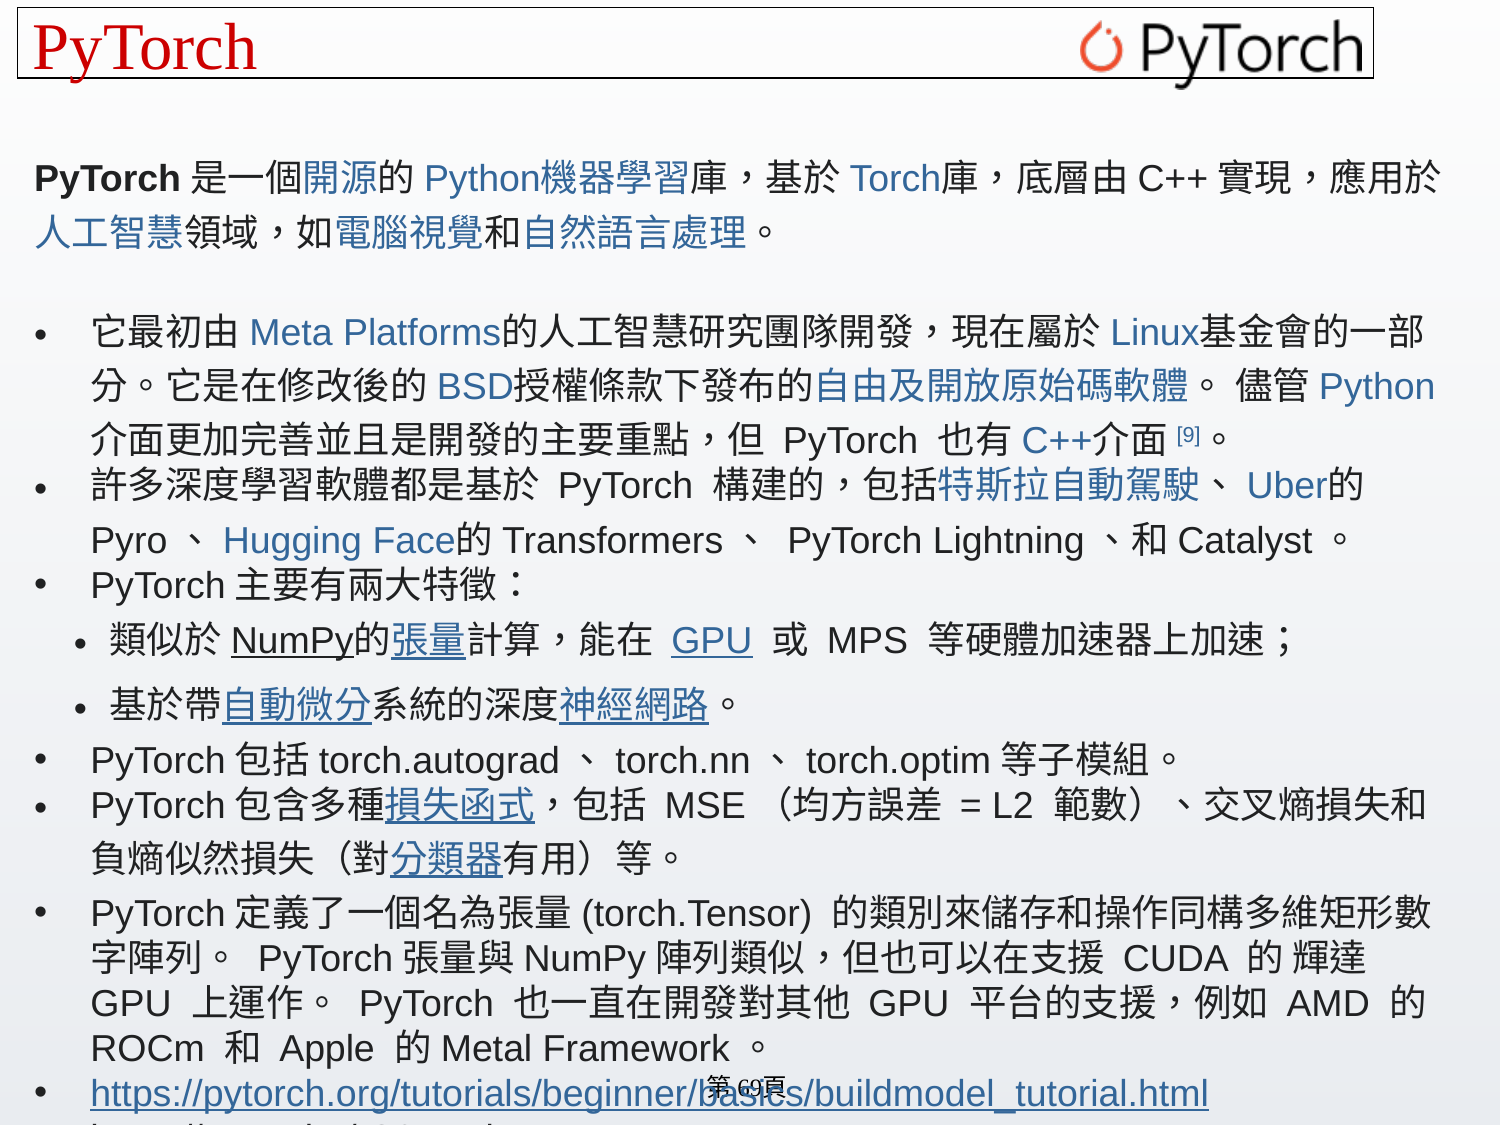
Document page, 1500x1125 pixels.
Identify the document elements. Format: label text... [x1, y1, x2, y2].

list PyTorch是一個開源的Python機器學習庫，基於Torch庫，底層由C++實現，應用於人工智慧領域，如電腦視覺和自然語言處理。 它最初由Meta Platforms的人工智慧研究團隊開發，現在屬於Linux基金會的一部分。它是在修改後的BSD授權條款下發布的自由及開放原始碼軟體。 儘管Python介面更加完善並且是開發的主要重點，但 PyTorch 也有C++介面[9]。 許多深度學習軟體都是基於 PyTorch 構建的，包括特斯拉自動駕駛、Uber的Pyro、Hugging Face的Transformers、 PyTorch Lightning、和Catalyst。 PyTorch主要有兩大特徵： 類似於NumPy的張量計算，能在 GPU 或 MPS 等硬體加速器上加速； 基於帶自動微分系統的深度神經網路。 PyTorch包括torch.autograd、torch.nn、torch.optim等子模組。 PyTorch包含多種損失函式，包括 MSE（均方誤差 = L2 範數）、交叉熵損失和負熵似然損失（對分類器有用）等。 PyTorch定義了一個名為張量(torch.Tensor) 的類別來儲存和操作同構多維矩形數字陣列。 PyTorch張量與NumPy陣列類似，但也可以在支援 CUDA 的 輝達 GPU 上運作。 PyTorch 也一直在開發對其他 GPU 平台的支援，例如 AMD 的 ROCm 和 Apple 的Metal Framework。 https://pytorch.org/tutorials/beginner/basics/buildmodel_tutorial.html https://youtu.be/IC0_FRiX-sw [19, 101, 1459, 1059]
title PyTorch [17, 7, 1374, 79]
picture [1080, 19, 1363, 90]
